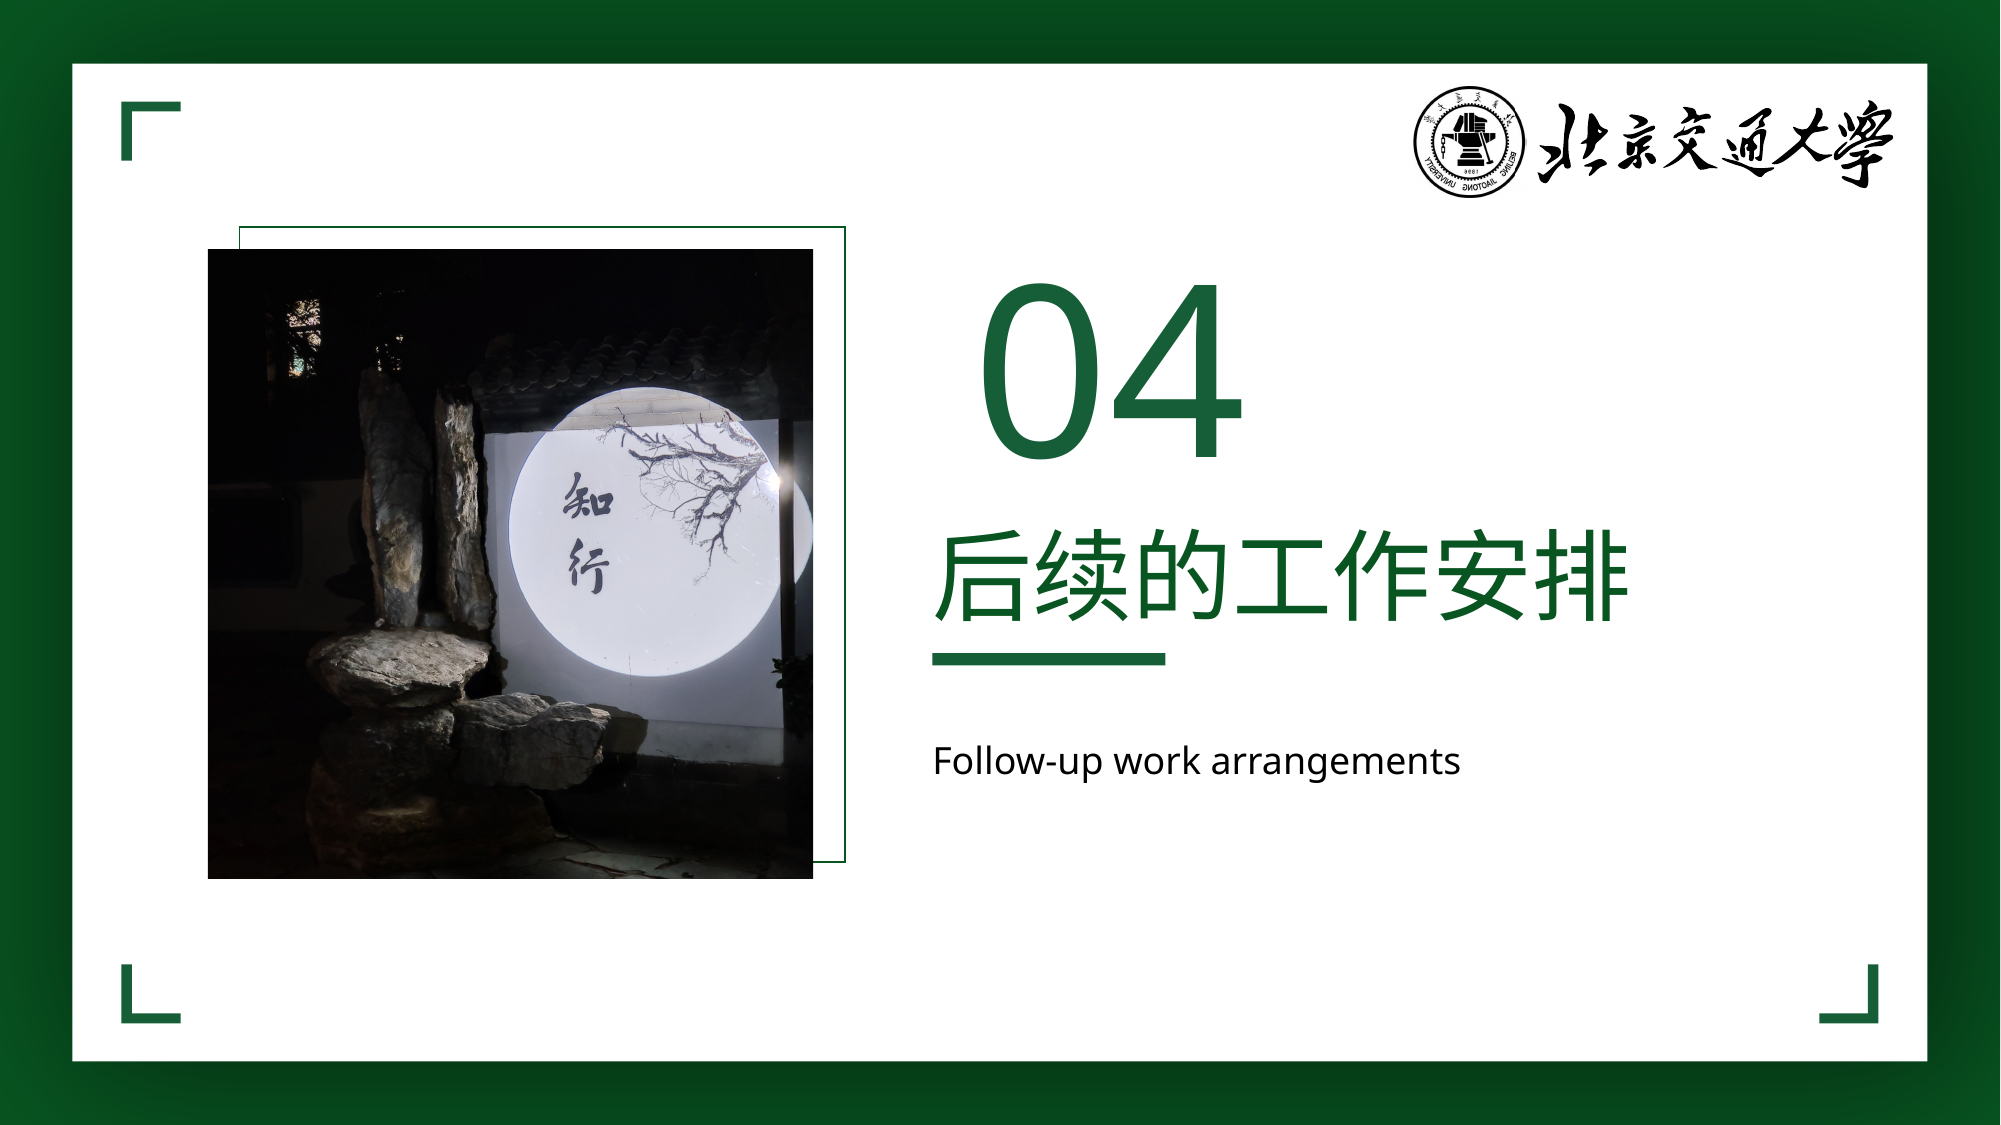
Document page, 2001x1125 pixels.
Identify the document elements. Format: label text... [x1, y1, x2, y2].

text_box [120, 100, 182, 162]
text_box [120, 963, 182, 1024]
text_box 04 [872, 124, 1347, 600]
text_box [1413, 86, 1896, 198]
text_box [1818, 963, 1879, 1024]
text_box [931, 652, 1166, 666]
text_box 后续的工作安排 [931, 466, 1835, 682]
picture [207, 249, 814, 885]
text_box Follow-up work arrangements [931, 697, 1628, 800]
text_box [239, 226, 846, 863]
